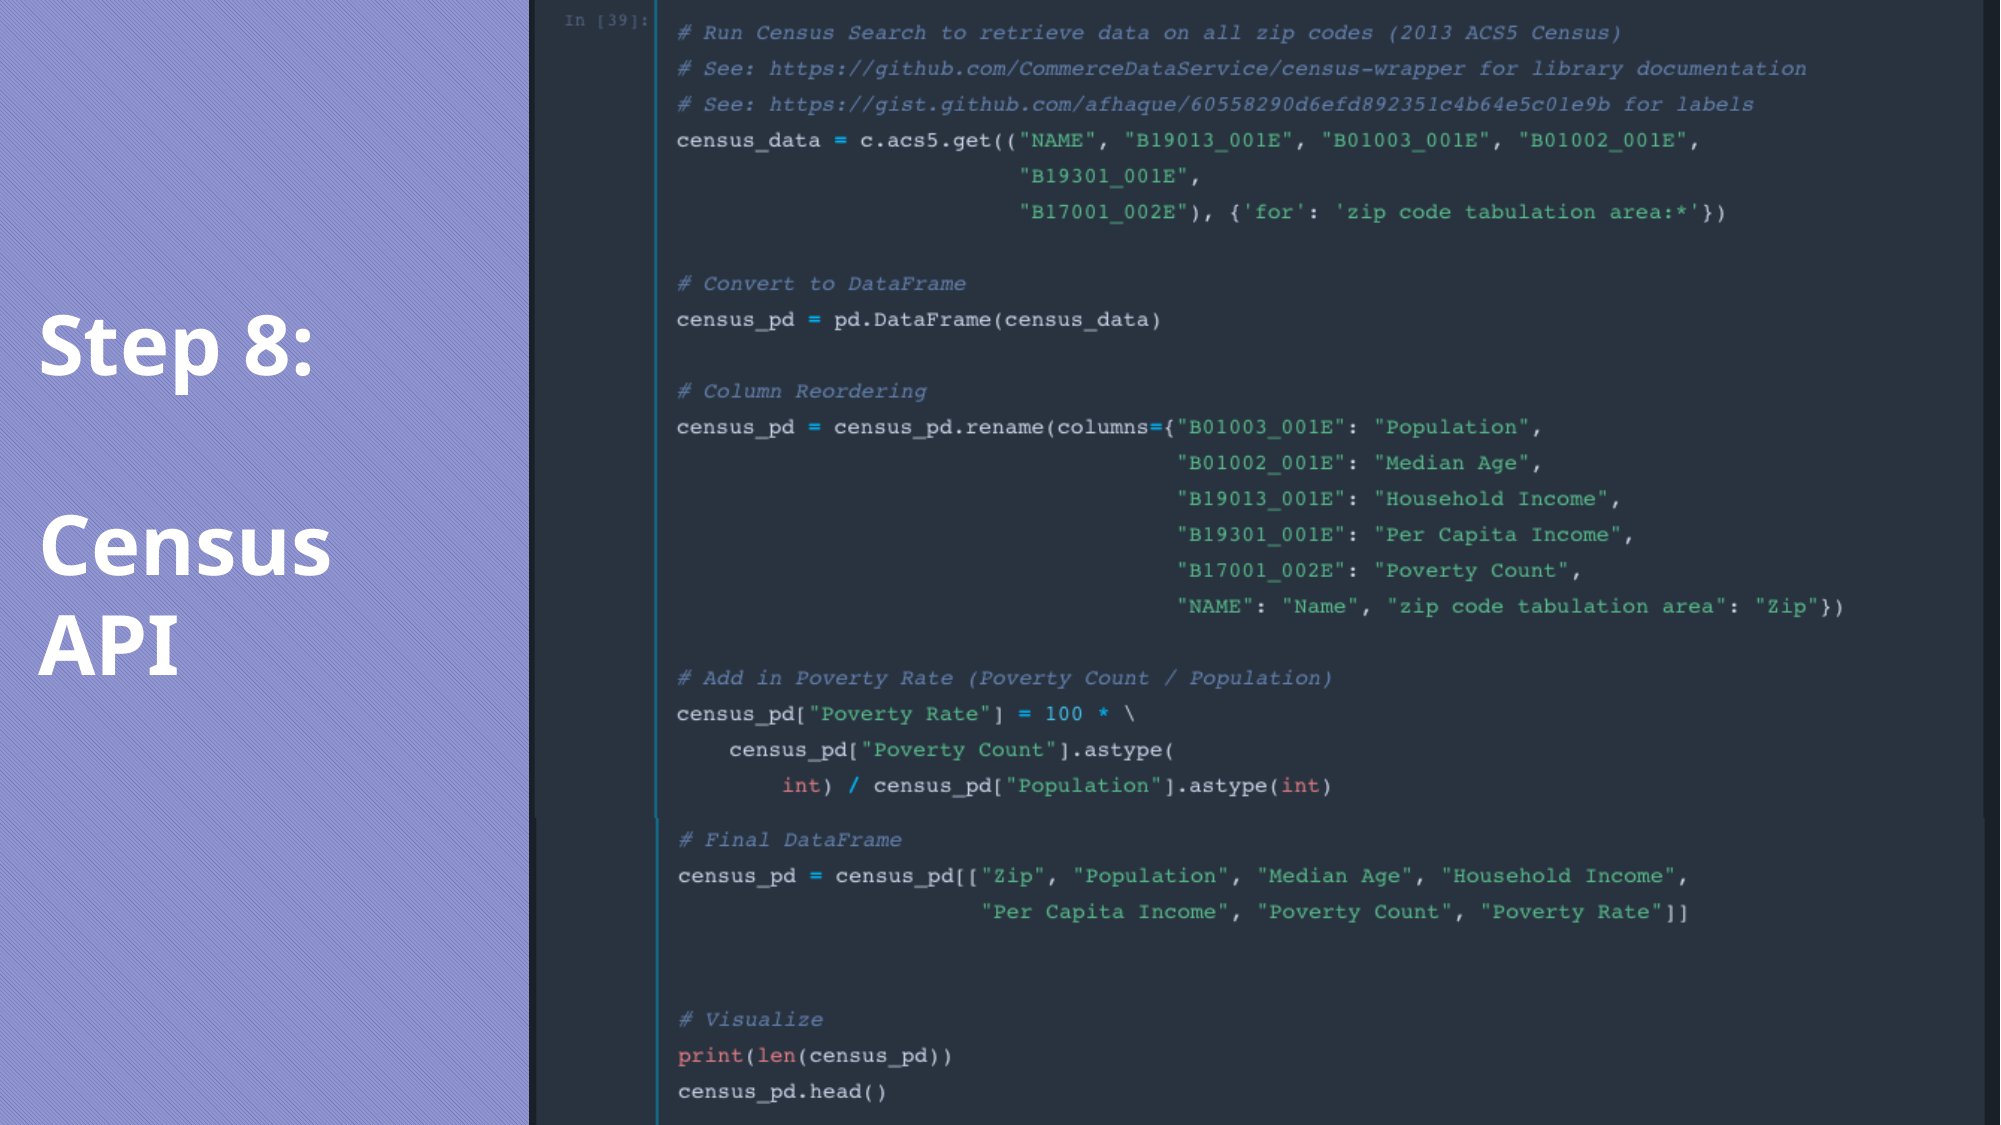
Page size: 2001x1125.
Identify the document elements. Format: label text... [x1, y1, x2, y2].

picture [528, 0, 2000, 1125]
text_box Step 8: Census API [23, 284, 508, 699]
